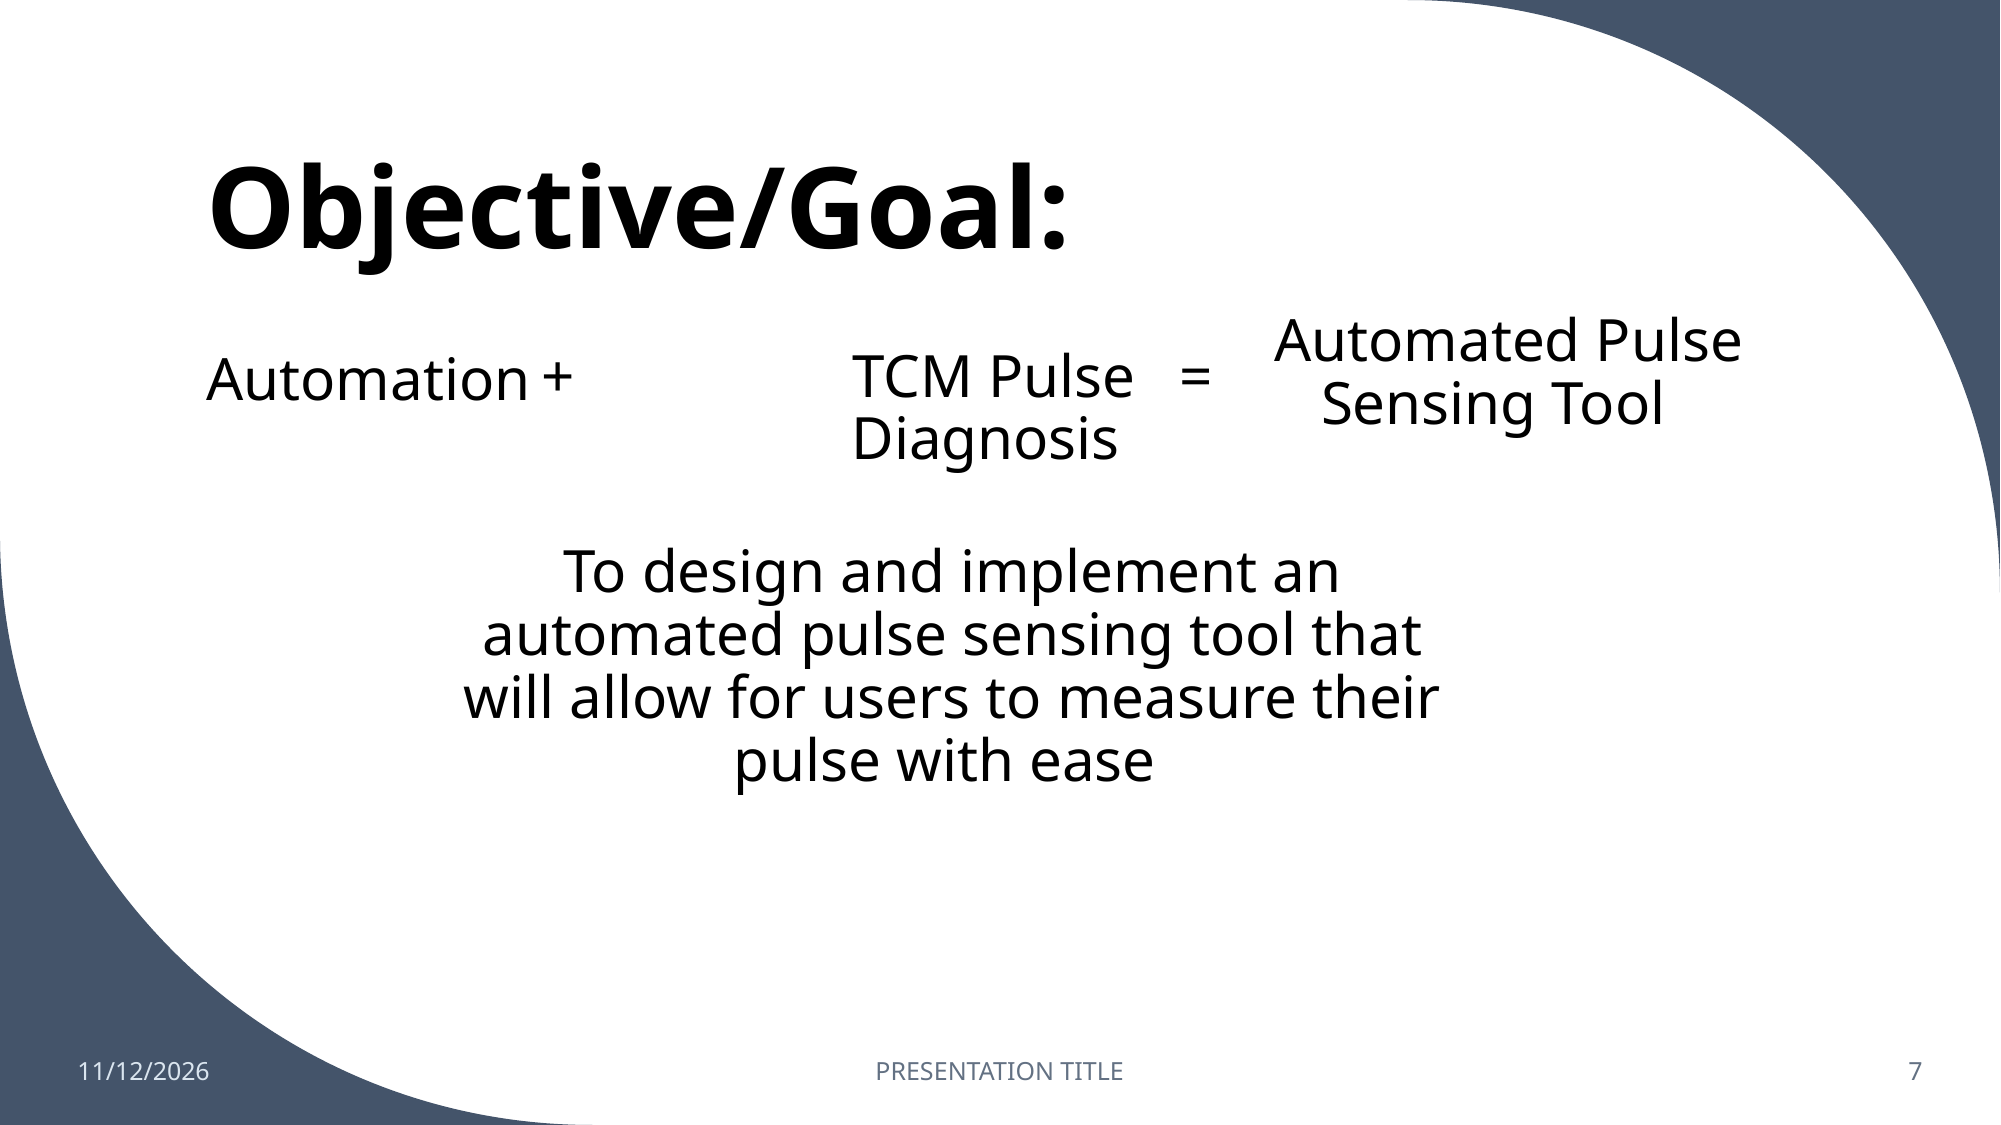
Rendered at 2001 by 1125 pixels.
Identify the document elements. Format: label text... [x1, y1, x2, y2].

list Automation [191, 342, 1796, 895]
text_box To design and implement an automated pulse sensing tool that will allow for users to measure their pulse with ease [417, 534, 1488, 970]
title Objective/Goal: [191, 62, 1796, 280]
text_box TCM Pulse Diagnosis [586, 339, 1151, 406]
text_box + [526, 339, 584, 405]
slide_number 7 [1665, 1042, 1938, 1103]
text_box Automated Pulse Sensing Tool [1226, 303, 1791, 370]
text_box = [1164, 339, 1222, 406]
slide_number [62, 1042, 342, 1103]
footer PRESENTATION TITLE [662, 1042, 1338, 1103]
